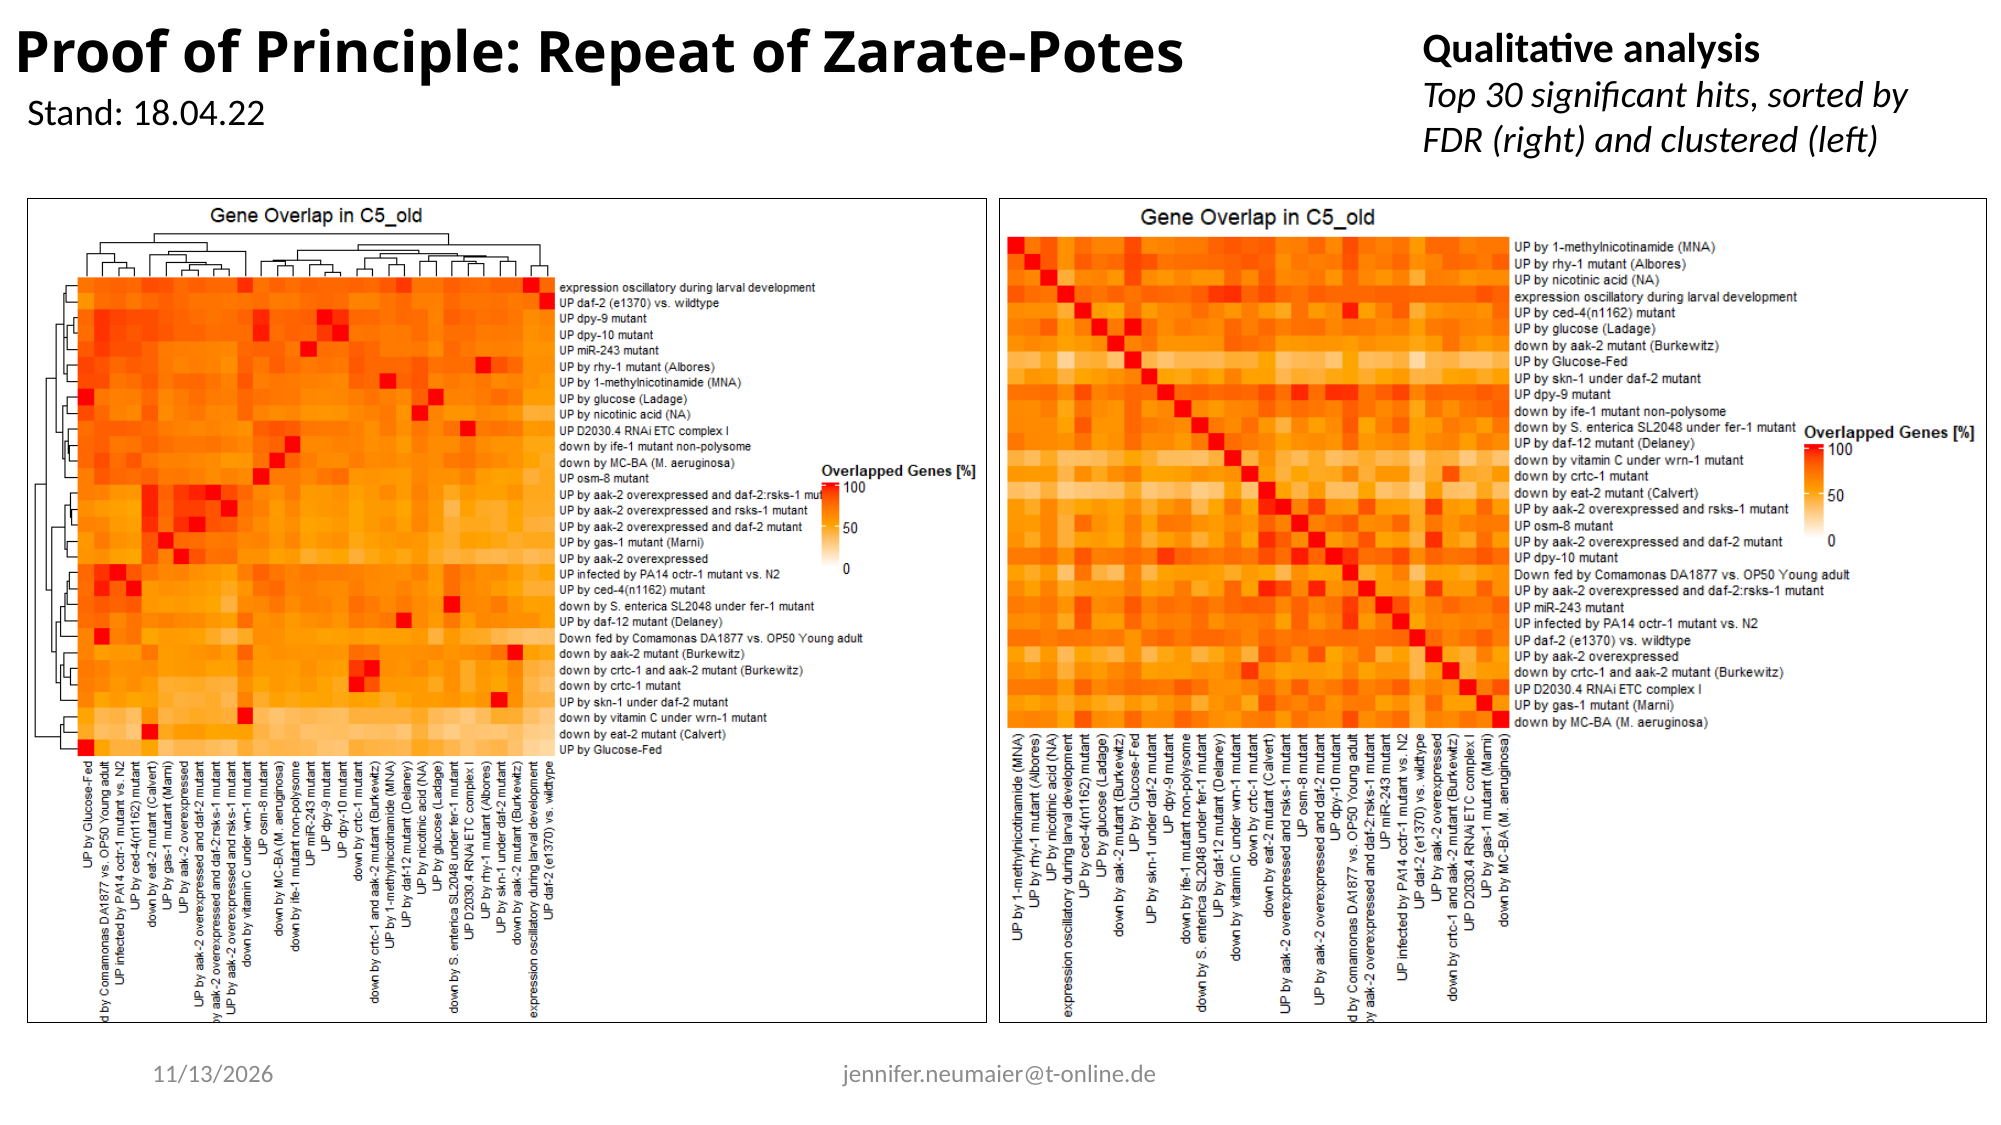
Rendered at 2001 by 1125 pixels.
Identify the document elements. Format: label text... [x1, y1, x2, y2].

text_box Qualitative analysis Top 30 significant hits, sorted by FDR (right) and clustered (left) [1407, 13, 1988, 168]
text_box Stand: 18.04.22 [12, 80, 404, 141]
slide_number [137, 1042, 588, 1103]
footer jennifer.neumaier@t-online.de [662, 1042, 1338, 1103]
picture [27, 198, 987, 1023]
text_box Proof of Principle: Repeat of Zarate-Potes [0, 15, 1200, 103]
picture [999, 198, 1987, 1023]
